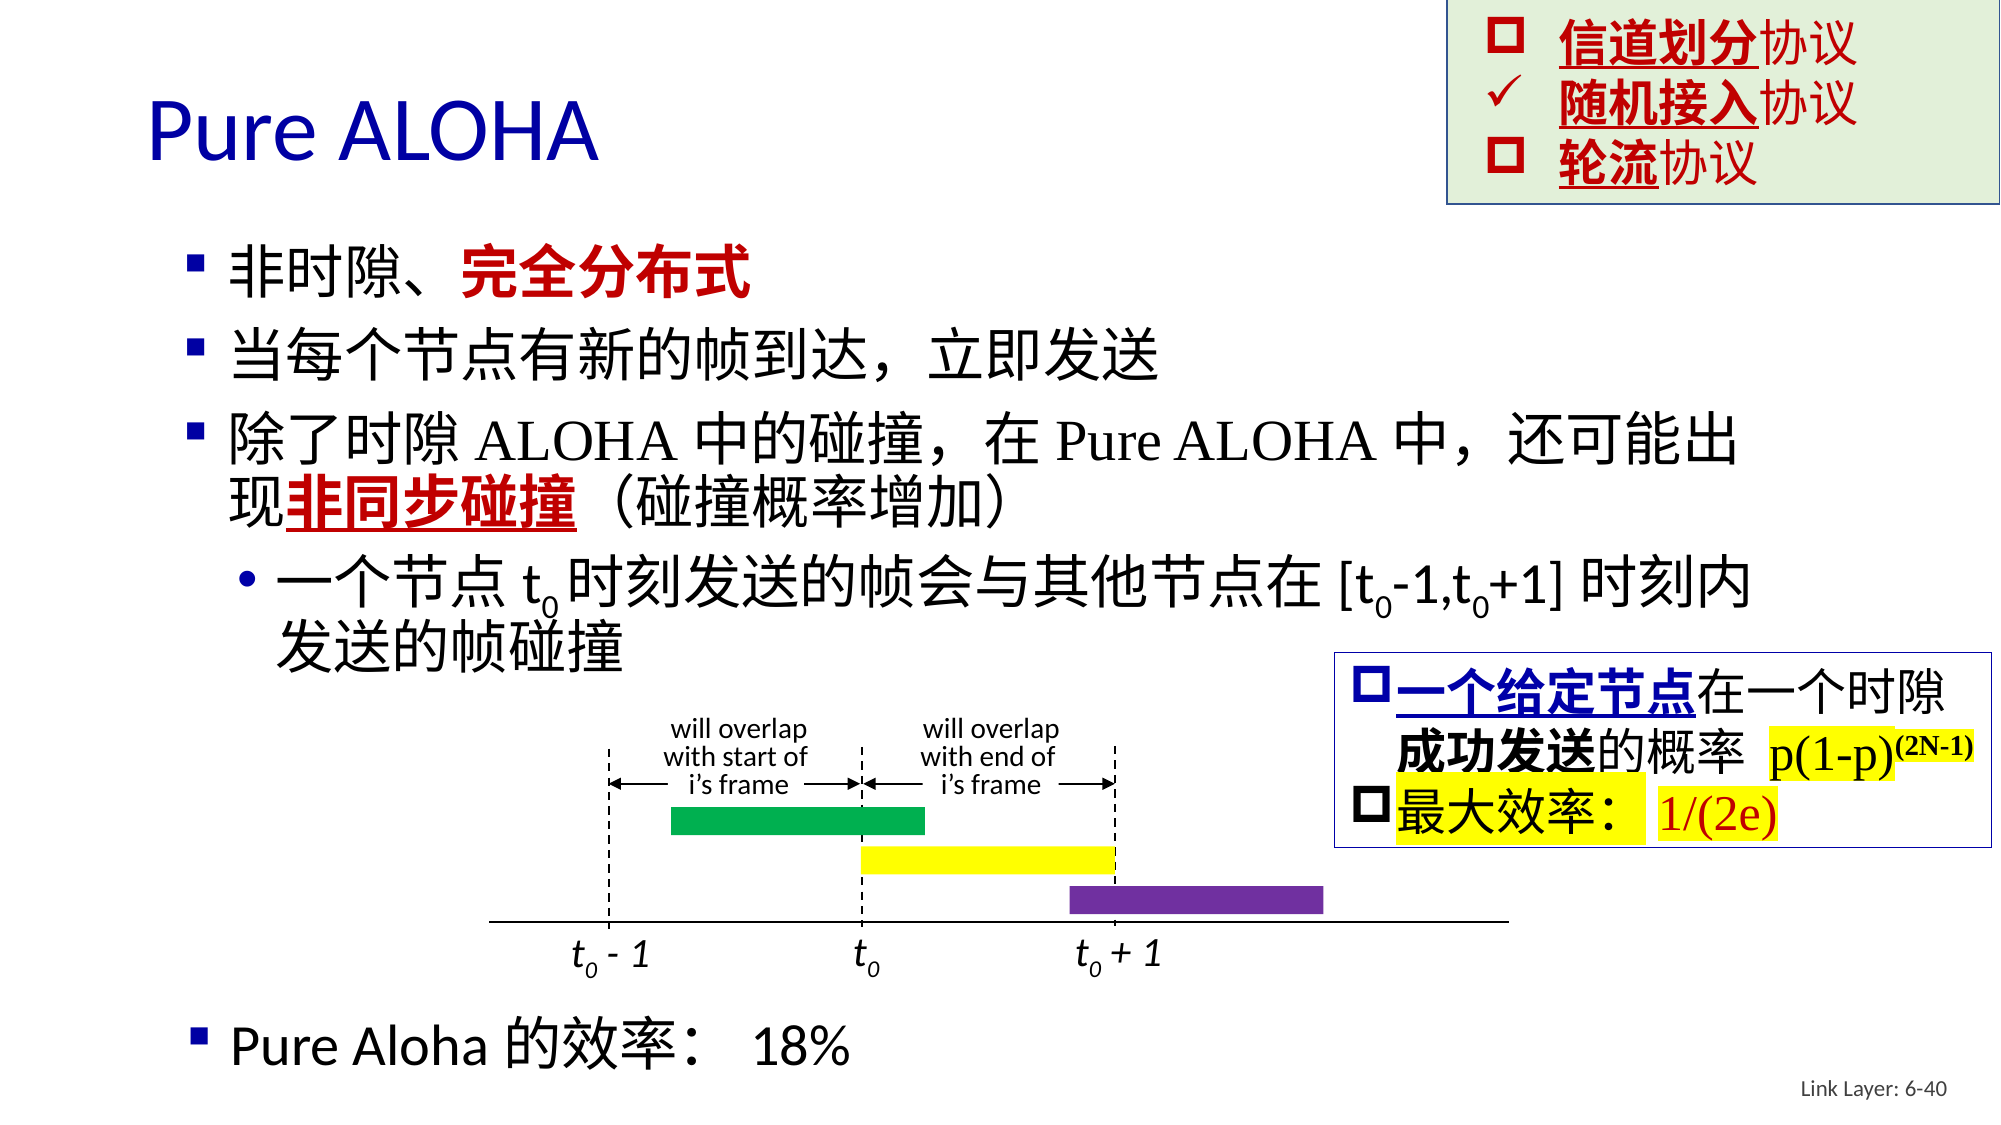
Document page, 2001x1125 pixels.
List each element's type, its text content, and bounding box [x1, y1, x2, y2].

title Pure ALOHA [131, 57, 1446, 205]
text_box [489, 708, 1509, 985]
text_box 一个给定节点在一个时隙成功发送的概率 p(1-p)(2N-1) 最大效率：1/(2e) [1334, 652, 1992, 848]
text_box 非时隙、完全分布式 当每个节点有新的帧到达，立即发送 除了时隙ALOHA中的碰撞，在Pure ALOHA中，还可能出现非同步碰撞（碰撞概率增加） 一个节点t0时刻发送的帧会与其他节点在[t0-1,t0+1]时刻内发送的帧碰撞 [146, 235, 1814, 689]
text_box 信道划分协议 随机接入协议 轮流协议 [1446, 0, 2000, 205]
slide_number Link Layer: 6-40 [1512, 1056, 1963, 1117]
text_box Pure Aloha的效率：18% [149, 1007, 1875, 1110]
